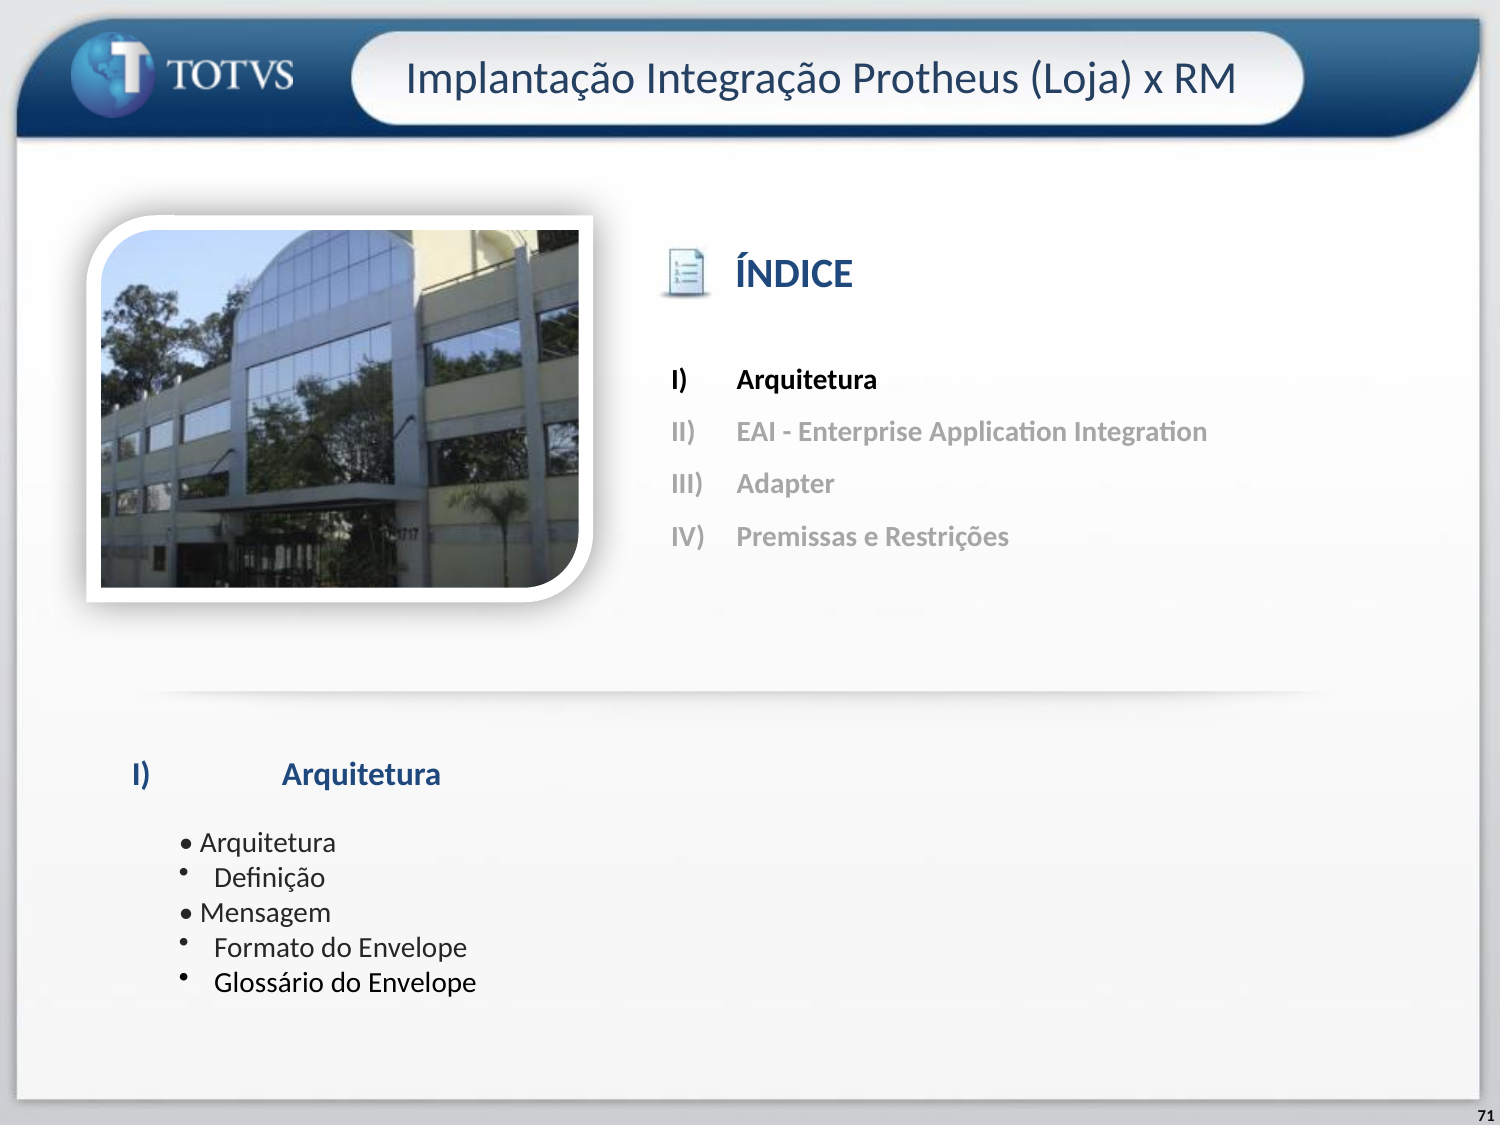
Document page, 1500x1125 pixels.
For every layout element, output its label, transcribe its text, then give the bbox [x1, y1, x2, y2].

text_box I) Arquitetura [117, 744, 844, 800]
list Implantação Integração Protheus (Loja) x RM [348, 39, 1306, 123]
text_box • Arquitetura Definição • Mensagem Formato do Envelope Glossário do Envelope [164, 815, 727, 1006]
text_box ÍNDICE [720, 238, 1260, 304]
text_box Arquitetura EAI - Enterprise Application Integration Adapter Premissas e Restrições [656, 335, 1407, 560]
text_box 71 [1428, 1085, 1500, 1125]
picture [0, 0, 1500, 1125]
